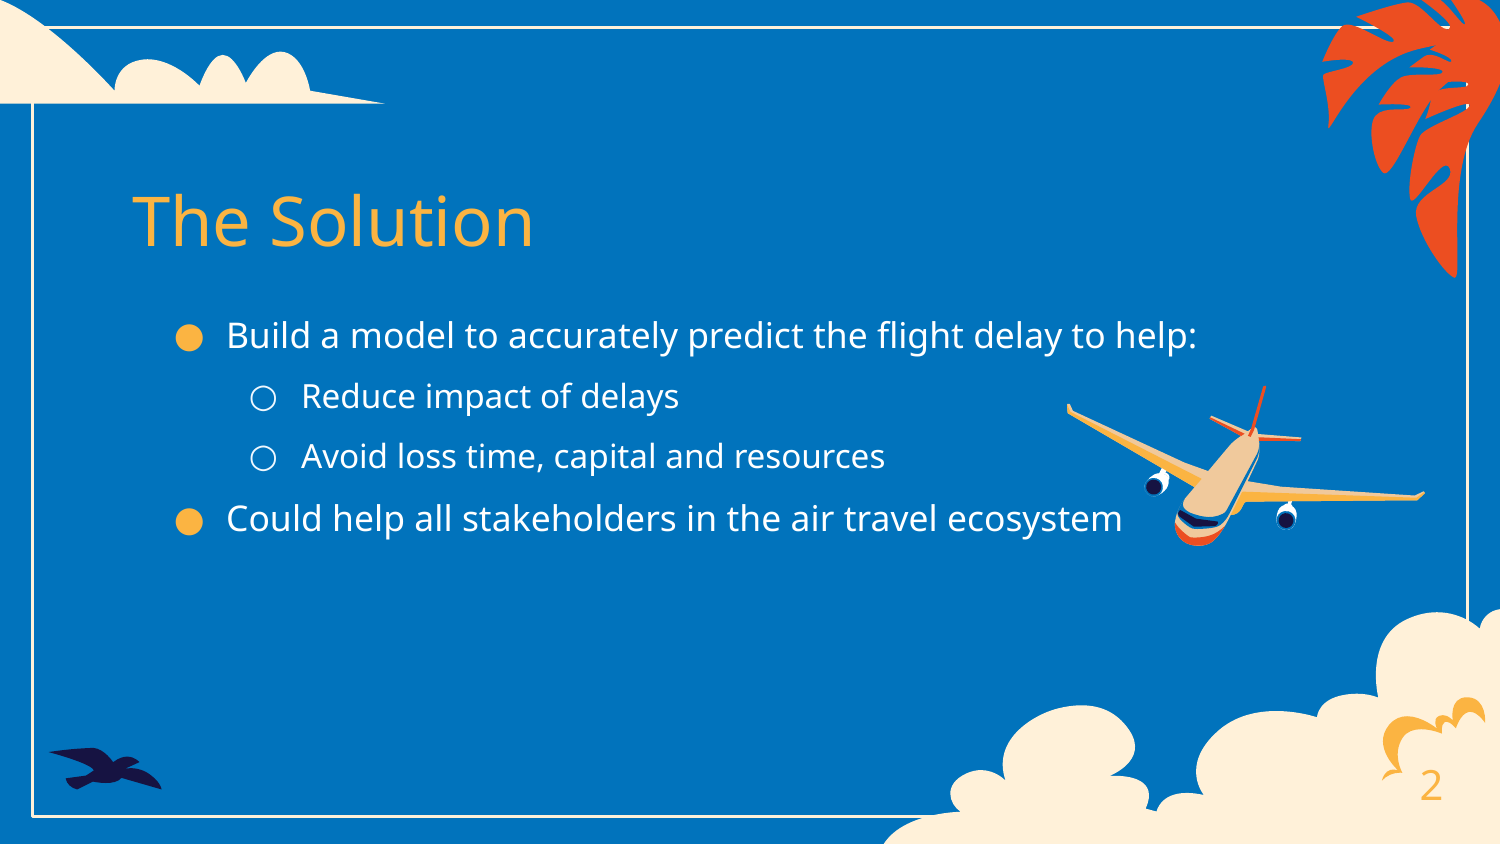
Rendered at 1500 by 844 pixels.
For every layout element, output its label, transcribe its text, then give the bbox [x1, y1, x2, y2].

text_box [1039, 373, 1431, 603]
text_box 2 [1404, 751, 1463, 817]
list Build a model to accurately predict the flight delay to help: Reduce impact of delays Avoid loss time, capital and resources Could help all stakeholders in the air travel ecosystem [135, 391, 1034, 503]
title The Solution [117, 152, 678, 286]
